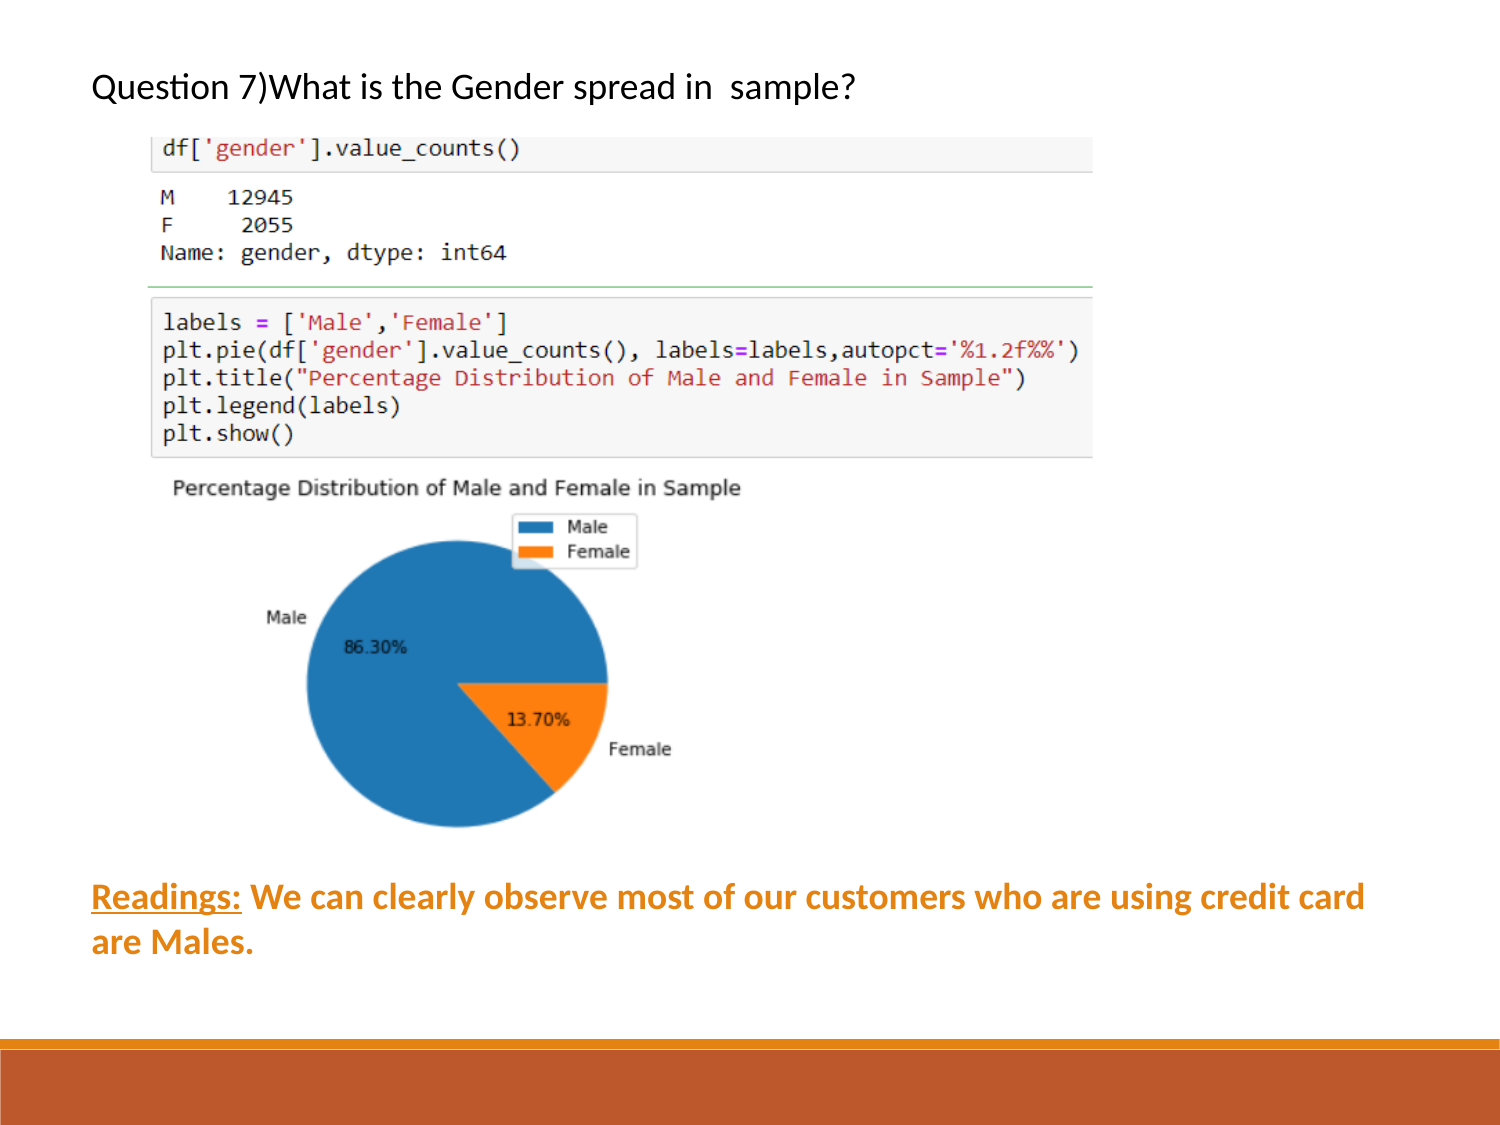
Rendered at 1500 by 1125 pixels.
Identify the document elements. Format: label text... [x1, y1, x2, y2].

text_box Question 7)What is the Gender spread in sample? Readings: We can clearly observe most of our customers who are using credit card are Males. [76, 54, 1424, 1105]
picture [146, 136, 1093, 859]
